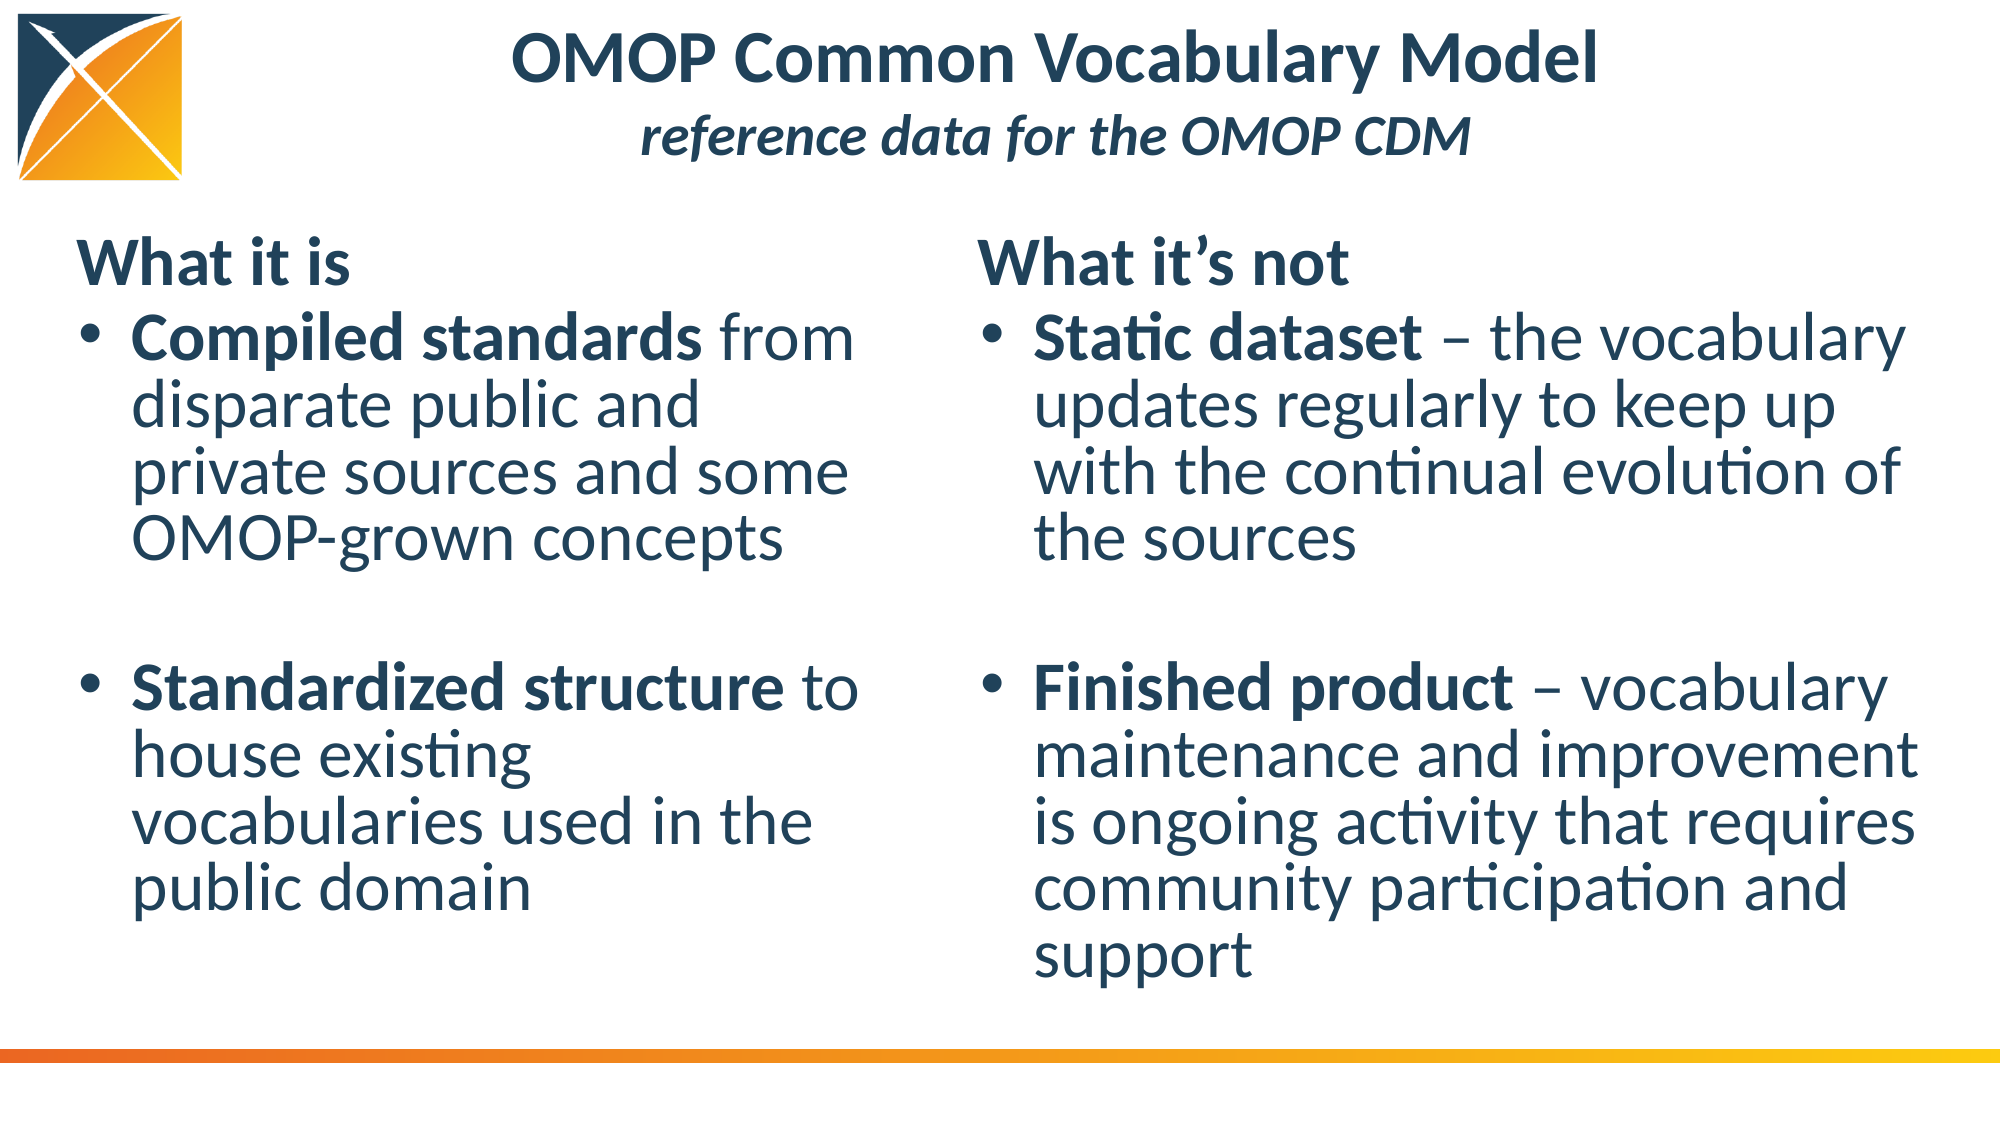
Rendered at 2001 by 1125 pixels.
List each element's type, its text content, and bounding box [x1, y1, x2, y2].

picture [0, 0, 206, 200]
list What it is Compiled standards from disparate public and private sources and some OMOP-grown concepts Standardized structure to house existing vocabularies used in the public domain [61, 224, 913, 1005]
list What it’s not Static dataset – the vocabulary updates regularly to keep up with the continual evolution of the sources Finished product – vocabulary maintenance and improvement is ongoing activity that requires community participation and support [962, 224, 1939, 1005]
title OMOP Common Vocabulary Model reference data for the OMOP CDM [437, 0, 1675, 175]
